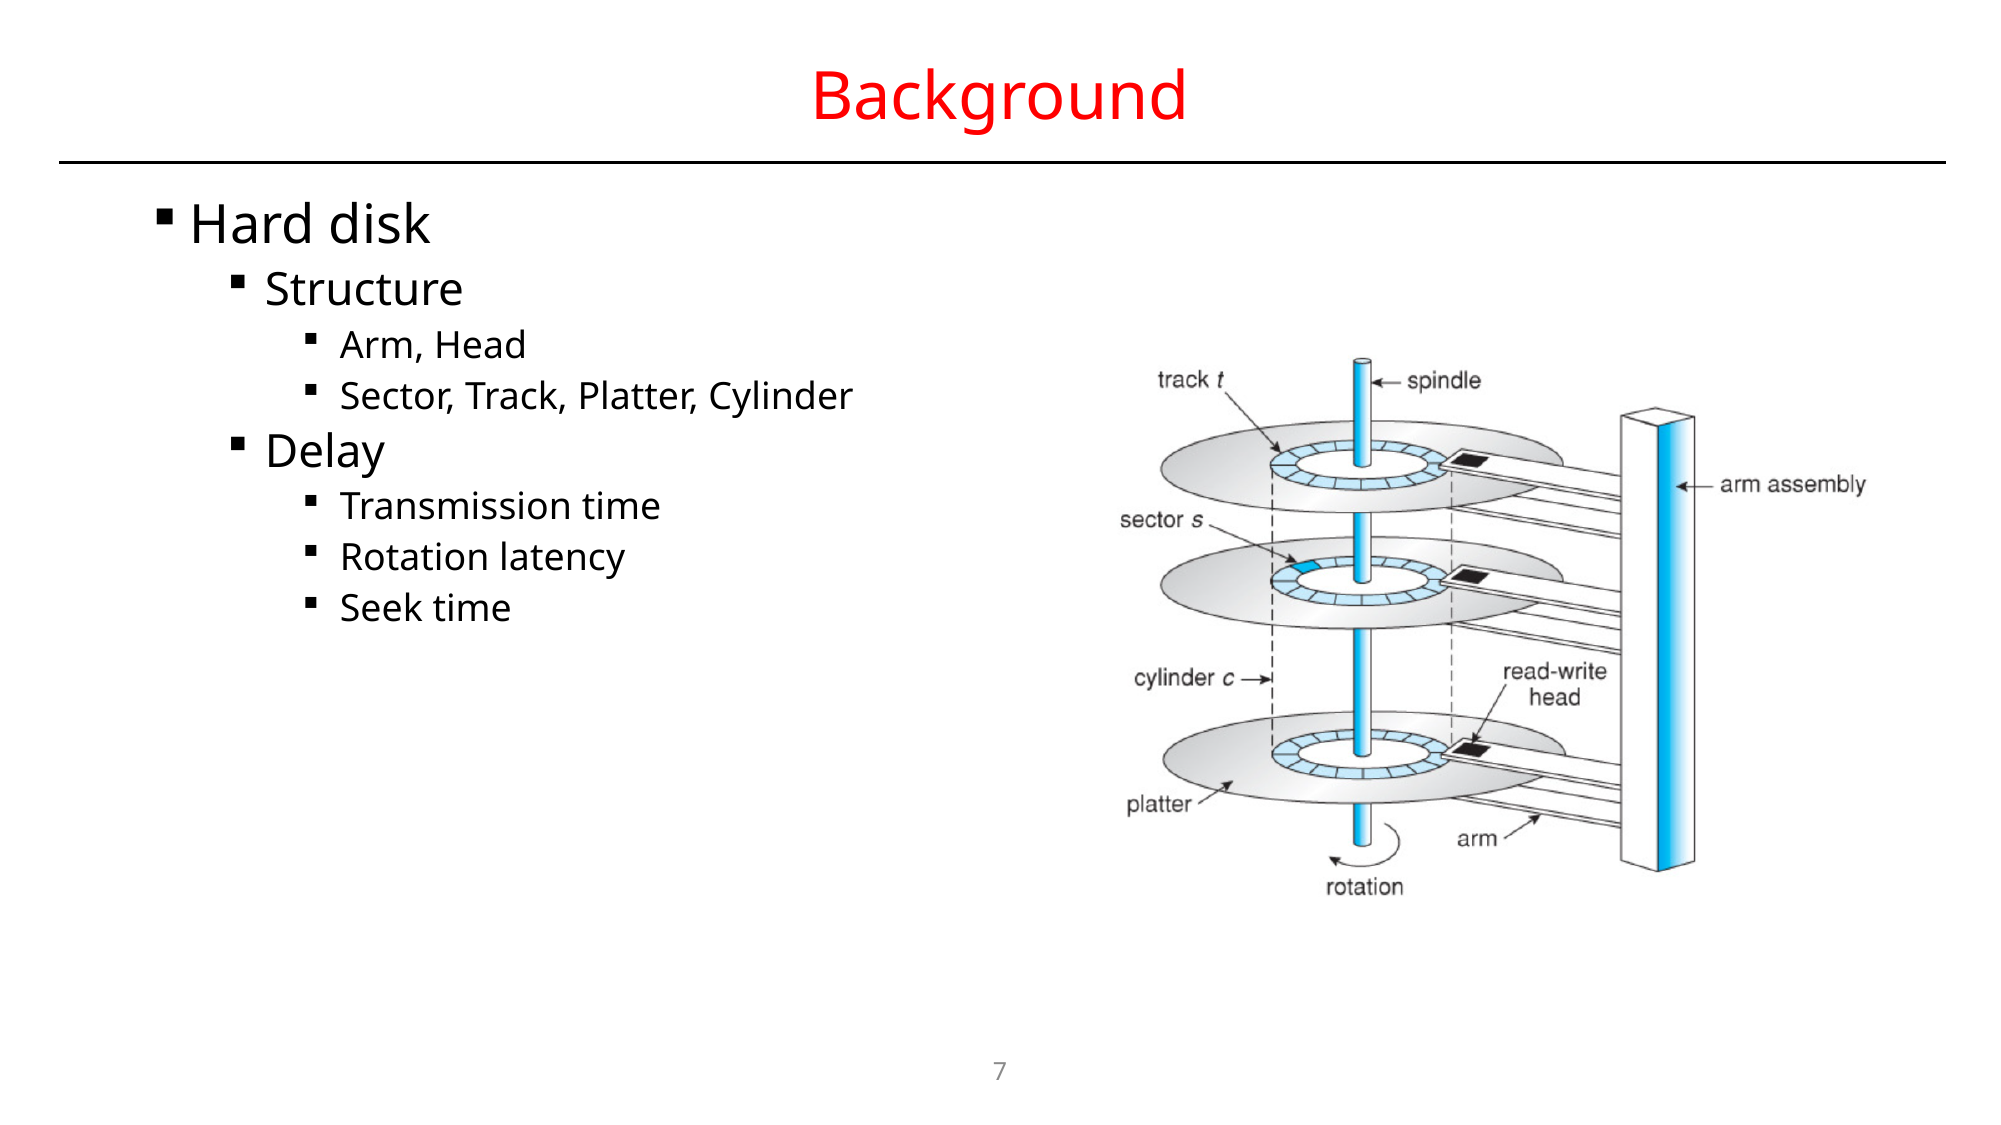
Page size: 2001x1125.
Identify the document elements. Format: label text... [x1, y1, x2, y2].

title Background [137, 42, 1863, 153]
list Hard disk Structure Arm, Head Sector, Track, Platter, Cylinder Delay Transmission time Rotation latency Seek time [137, 189, 1863, 980]
slide_number 7 [774, 1042, 1225, 1103]
picture [1056, 313, 1934, 917]
